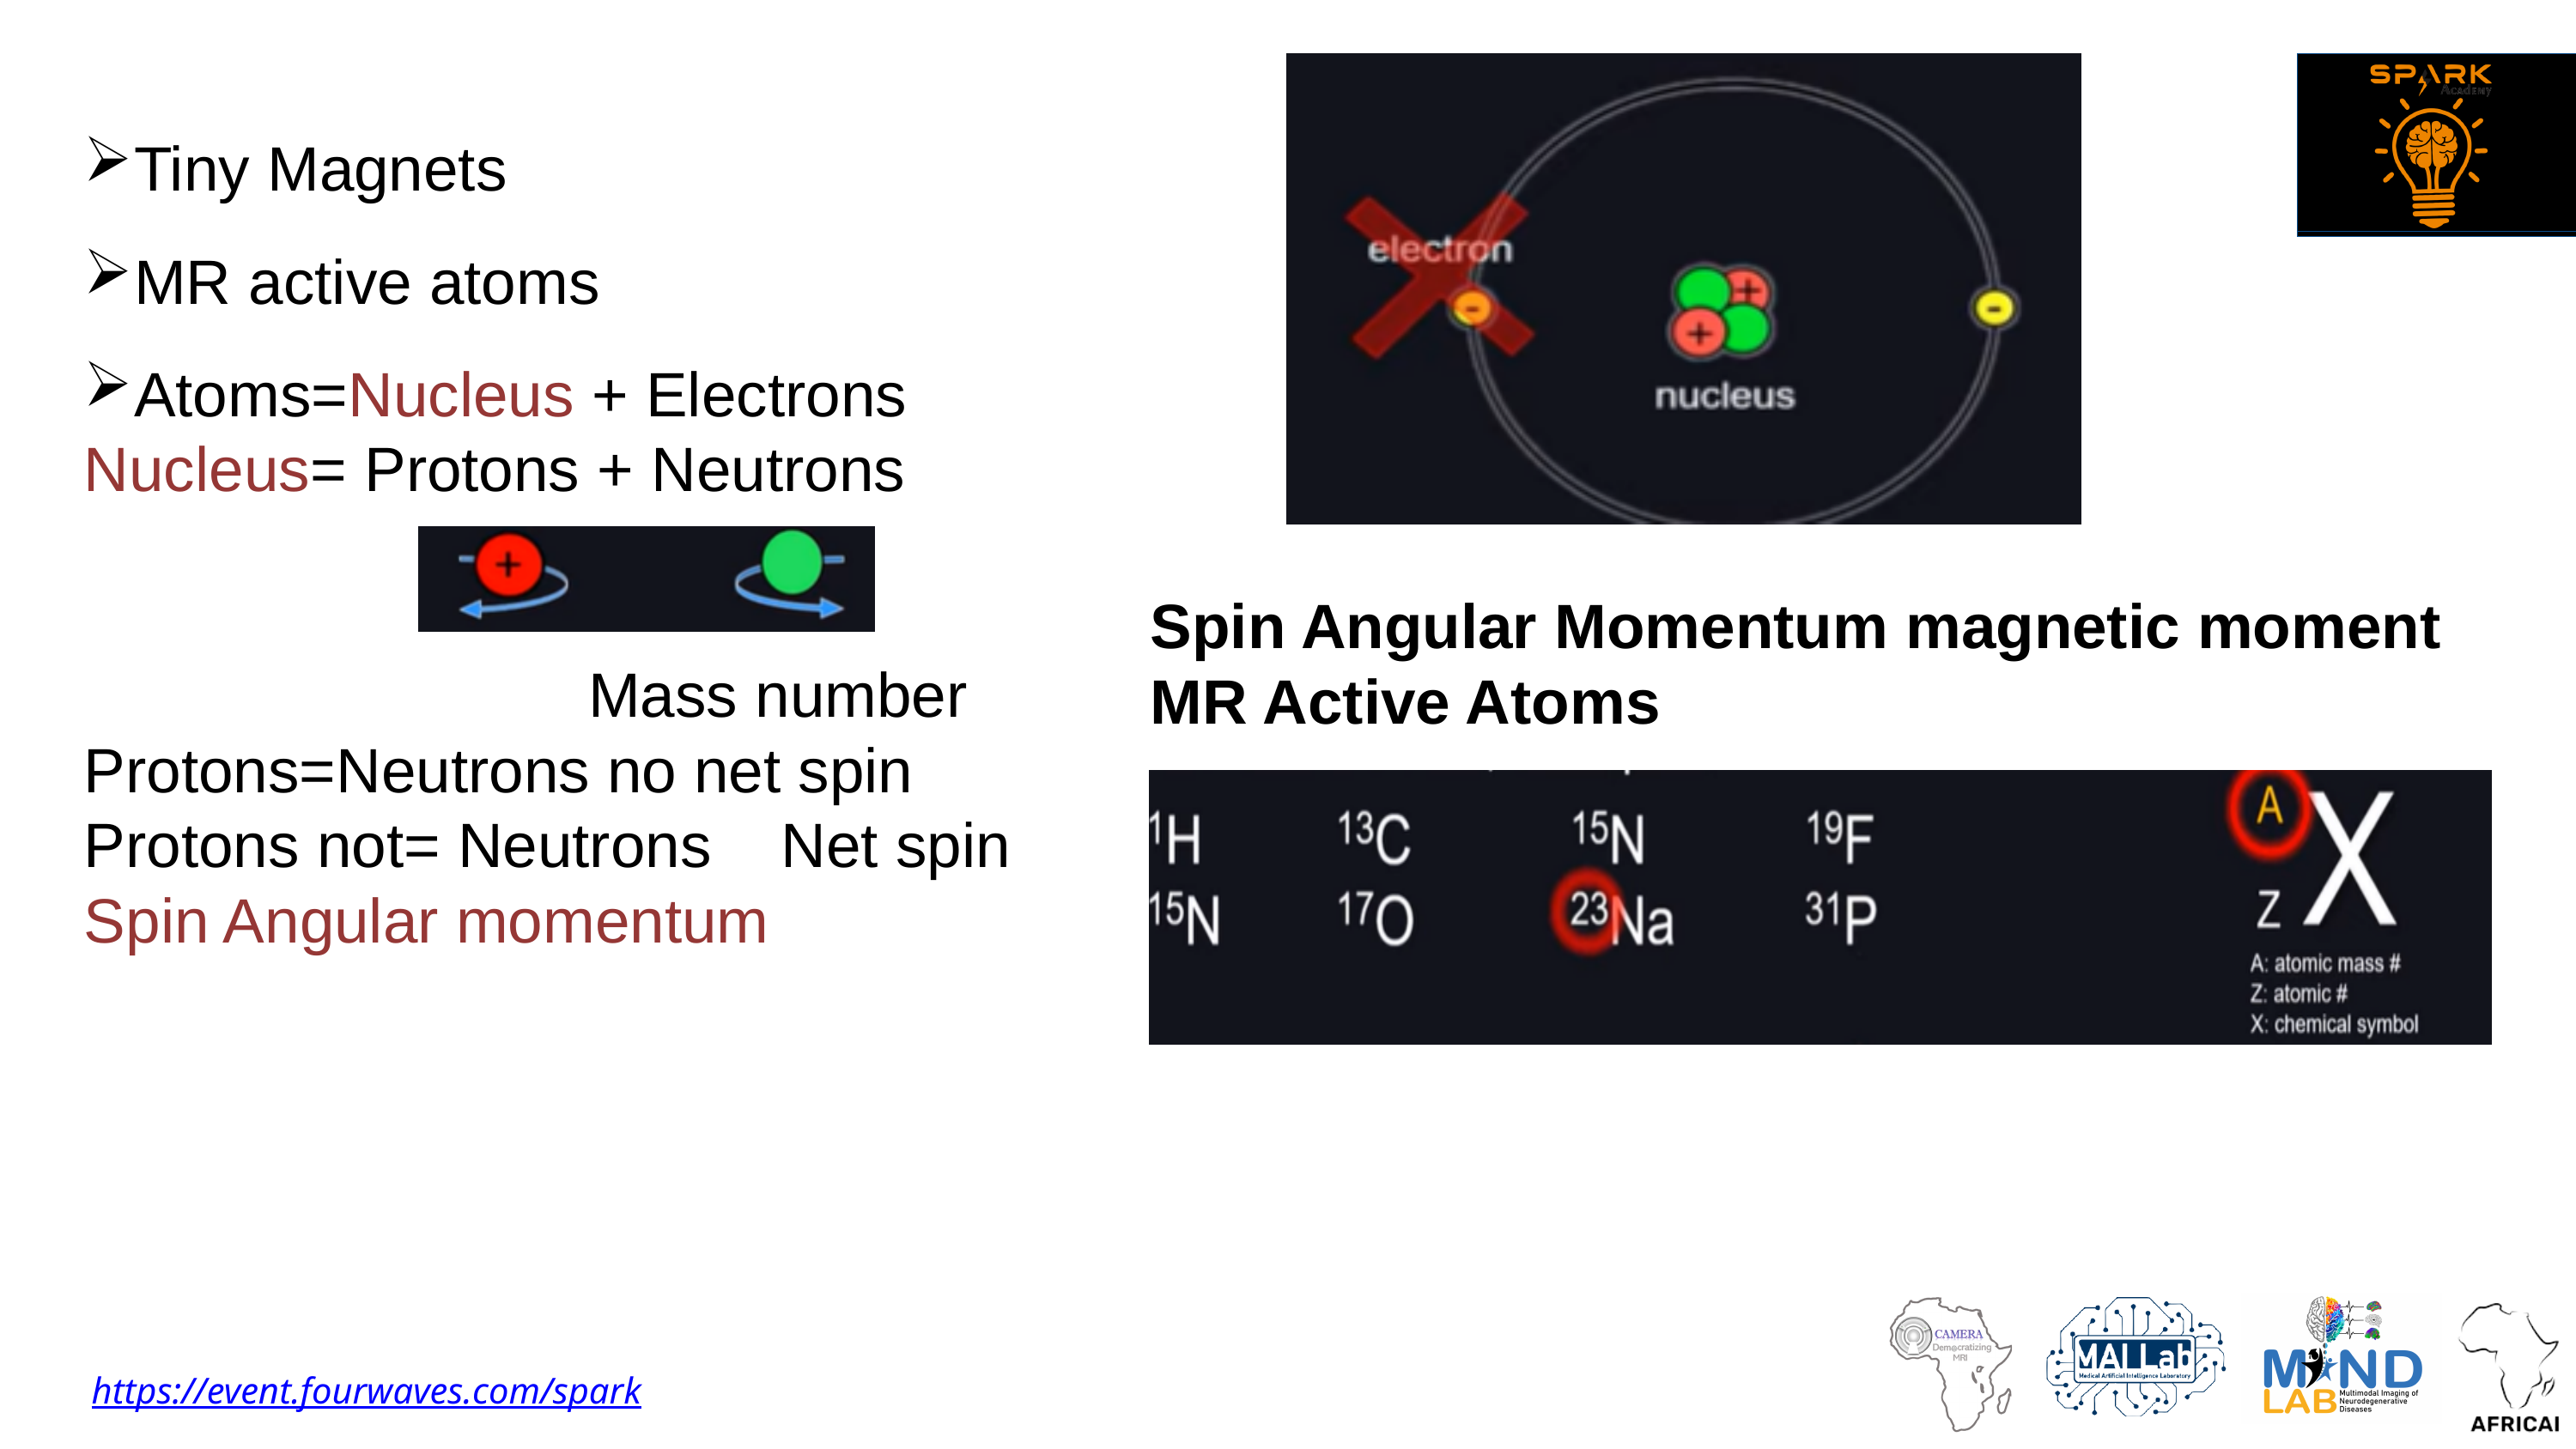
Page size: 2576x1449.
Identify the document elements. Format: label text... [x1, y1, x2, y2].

text_box https://event.fourwaves.com/spark [48, 1349, 685, 1417]
picture [418, 525, 875, 632]
picture [1149, 770, 2493, 1045]
text_box Tiny Magnets MR active atoms Atoms=Nucleus + Electrons Nucleus= Protons + Neutrons Mass number Protons=Neutrons no net spin Protons not= Neutrons Net spin Spin Angular momentum [83, 91, 2218, 955]
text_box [1888, 1292, 2568, 1433]
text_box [2296, 53, 2576, 237]
picture [1286, 53, 2081, 525]
text_box Spin Angular Momentum magnetic moment MR Active Atoms [1138, 579, 2565, 818]
